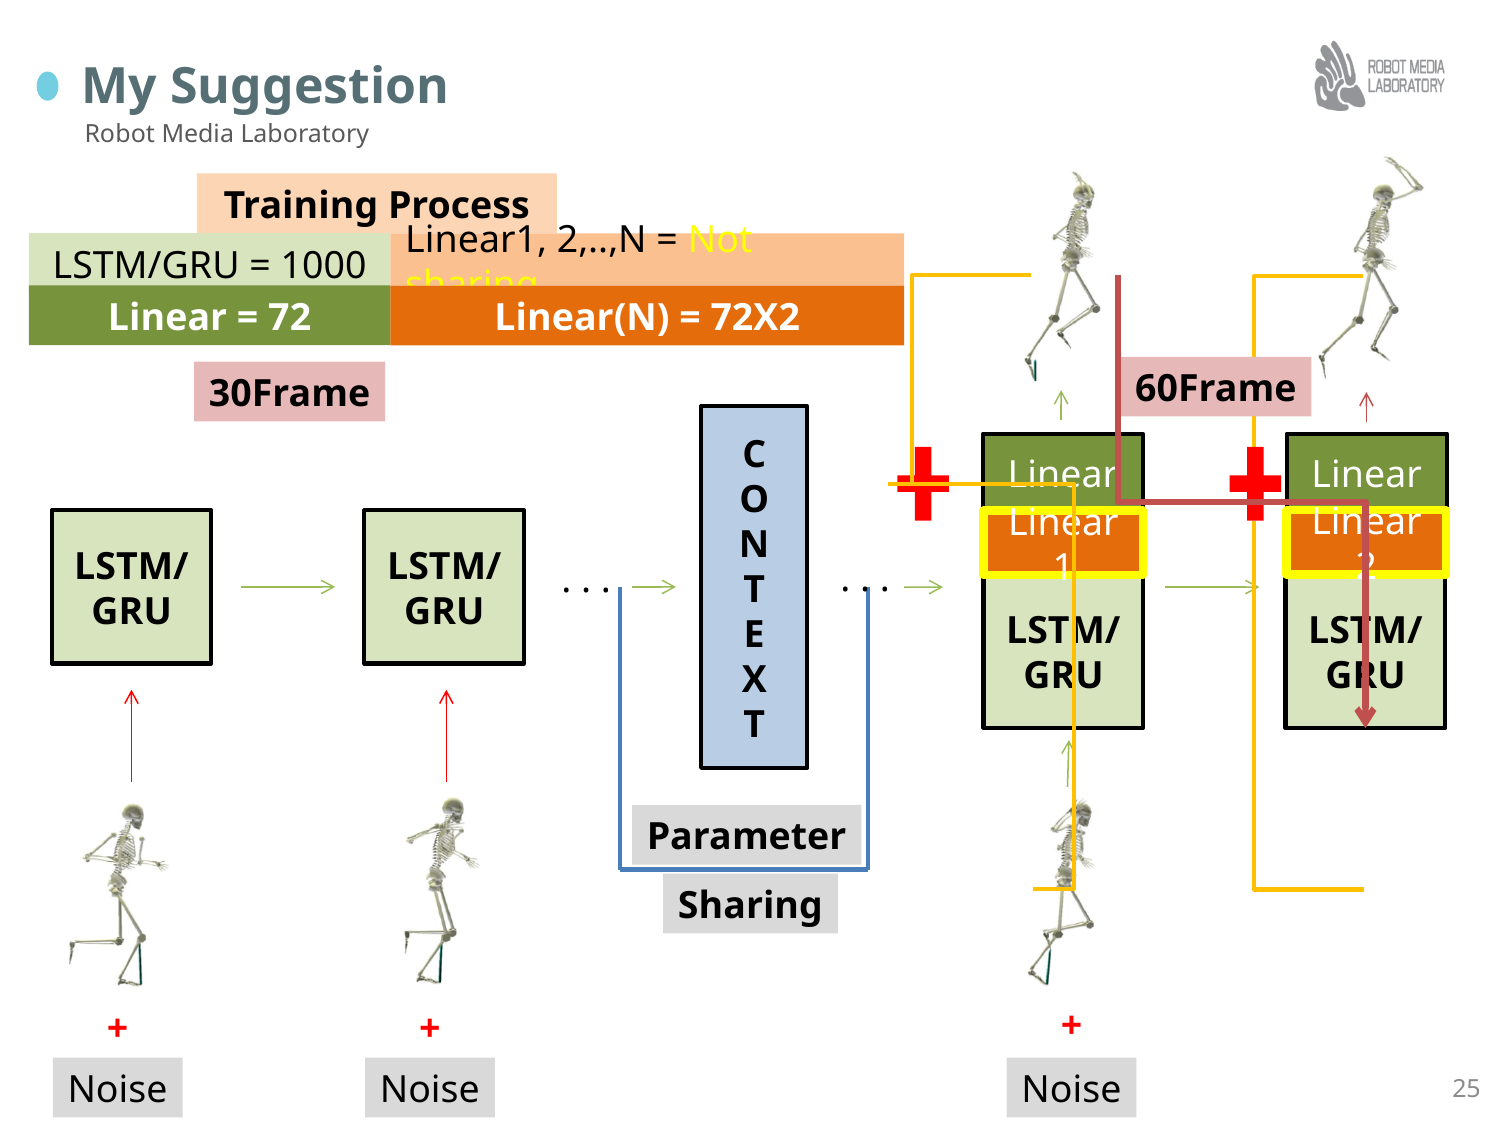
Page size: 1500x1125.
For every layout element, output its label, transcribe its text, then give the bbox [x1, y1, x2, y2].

text_box LSTM/GRU [1038, 577, 1070, 730]
text_box . . . [825, 547, 917, 607]
text_box + [1045, 998, 1098, 1054]
picture [394, 787, 486, 985]
text_box Linear = 72 [28, 285, 390, 346]
text_box Linear [1370, 432, 1449, 512]
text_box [1254, 736, 1365, 890]
text_box Linear1 [1074, 508, 1112, 577]
picture [56, 787, 176, 991]
text_box Noise [52, 1057, 183, 1118]
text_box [1117, 274, 1366, 729]
text_box [895, 473, 911, 482]
text_box Training Process [196, 173, 557, 233]
text_box LSTM/GRU [1074, 577, 1112, 730]
picture [1316, 153, 1426, 393]
text_box Linear(N) = 72X2 [390, 285, 905, 346]
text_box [891, 306, 1064, 416]
text_box LSTM/GRU [362, 508, 526, 666]
text_box Linear1 [981, 508, 1070, 577]
slide_number 25 [1145, 1059, 1496, 1120]
text_box Linear1, 2,..,N = Not sharing [388, 231, 906, 288]
text_box . . . [546, 547, 646, 608]
text_box + [404, 997, 456, 1057]
text_box LSTM/GRU = 1000 [28, 233, 388, 285]
text_box Linear [981, 432, 1112, 508]
text_box Sharing [663, 877, 838, 934]
text_box Noise [1006, 1057, 1137, 1118]
picture [1307, 34, 1451, 119]
picture [1015, 162, 1119, 388]
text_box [1370, 307, 1395, 416]
text_box LSTM/GRU [50, 508, 213, 666]
text_box Noise [365, 1057, 495, 1118]
text_box LSTM/GRU [1370, 577, 1447, 730]
text_box Parameter [632, 804, 862, 865]
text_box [1066, 739, 1070, 786]
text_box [36, 45, 981, 154]
text_box C O N T E X T [699, 404, 809, 770]
picture [1017, 787, 1115, 991]
text_box Linear2 [1370, 508, 1448, 577]
text_box [895, 486, 951, 523]
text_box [922, 520, 1034, 889]
text_box + [92, 998, 144, 1057]
text_box 30Frame [194, 361, 386, 422]
text_box [915, 445, 951, 482]
